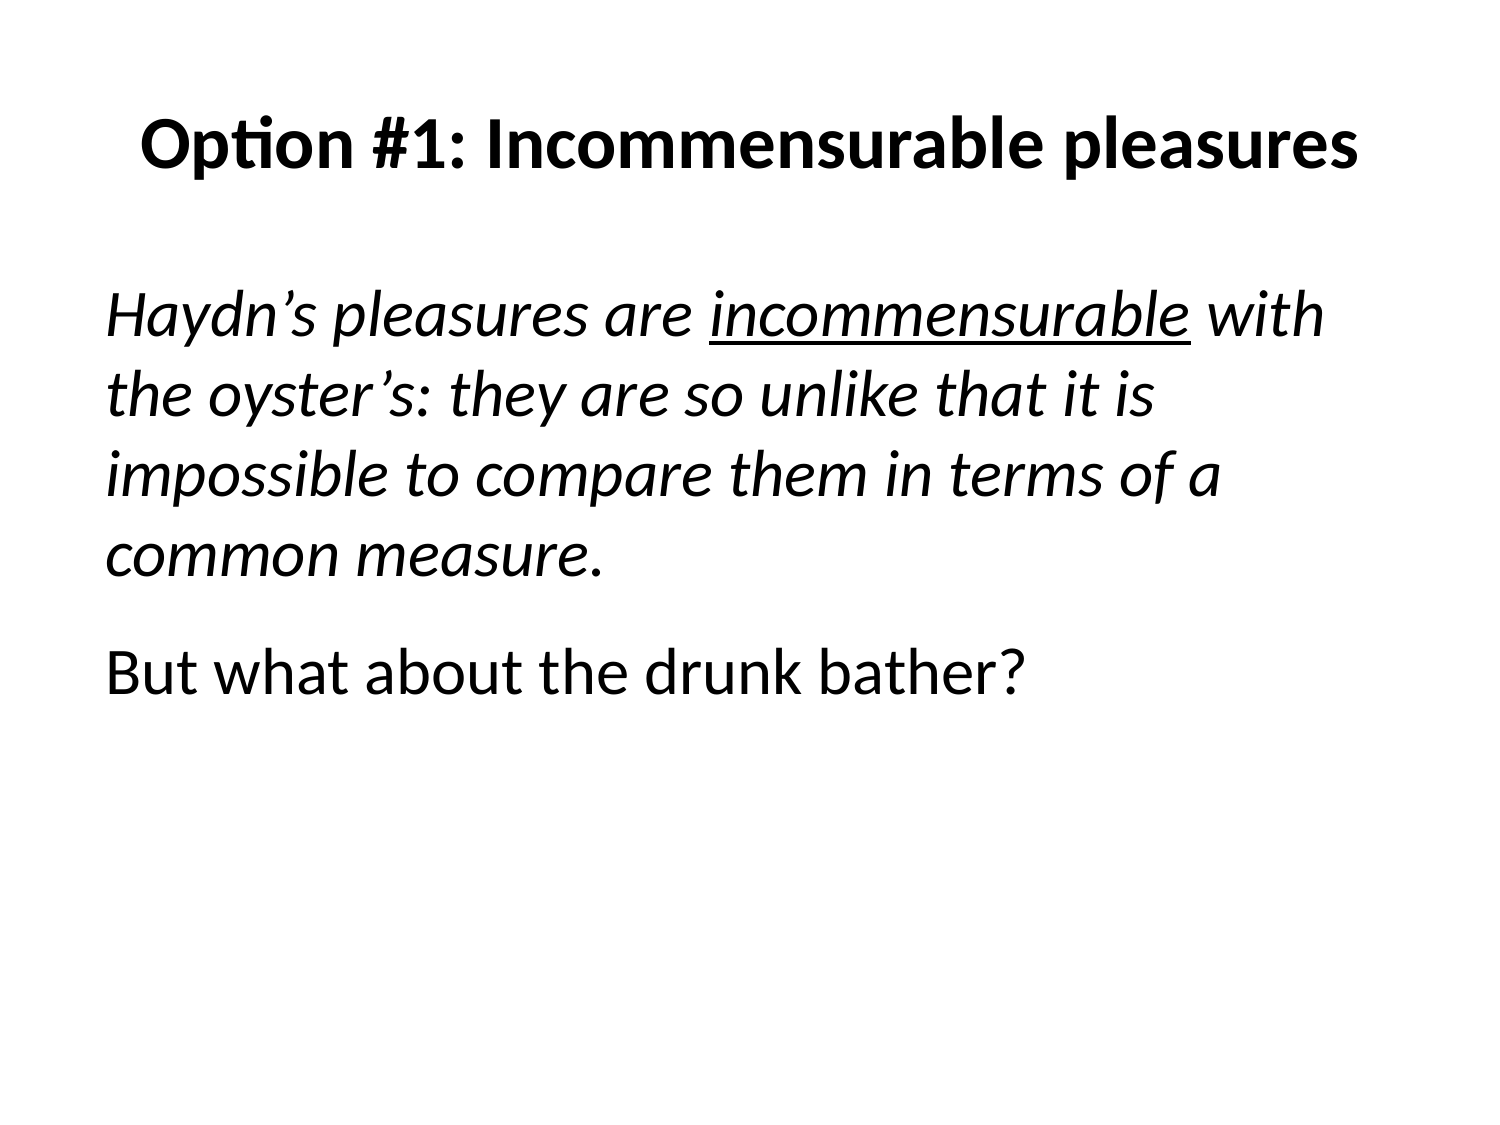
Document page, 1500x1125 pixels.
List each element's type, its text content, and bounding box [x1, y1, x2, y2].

title Option #1: Incommensurable pleasures [75, 45, 1425, 233]
list Haydn’s pleasures are incommensurable with the oyster’s: they are so unlike that it is impossible to compare them in terms of a common measure. But what about the drunk bather? And anyway, if the pleasures are incommensur-able, doesn’t the hedonist have to say it’s a coin toss which life you should choose? [75, 262, 1425, 1005]
